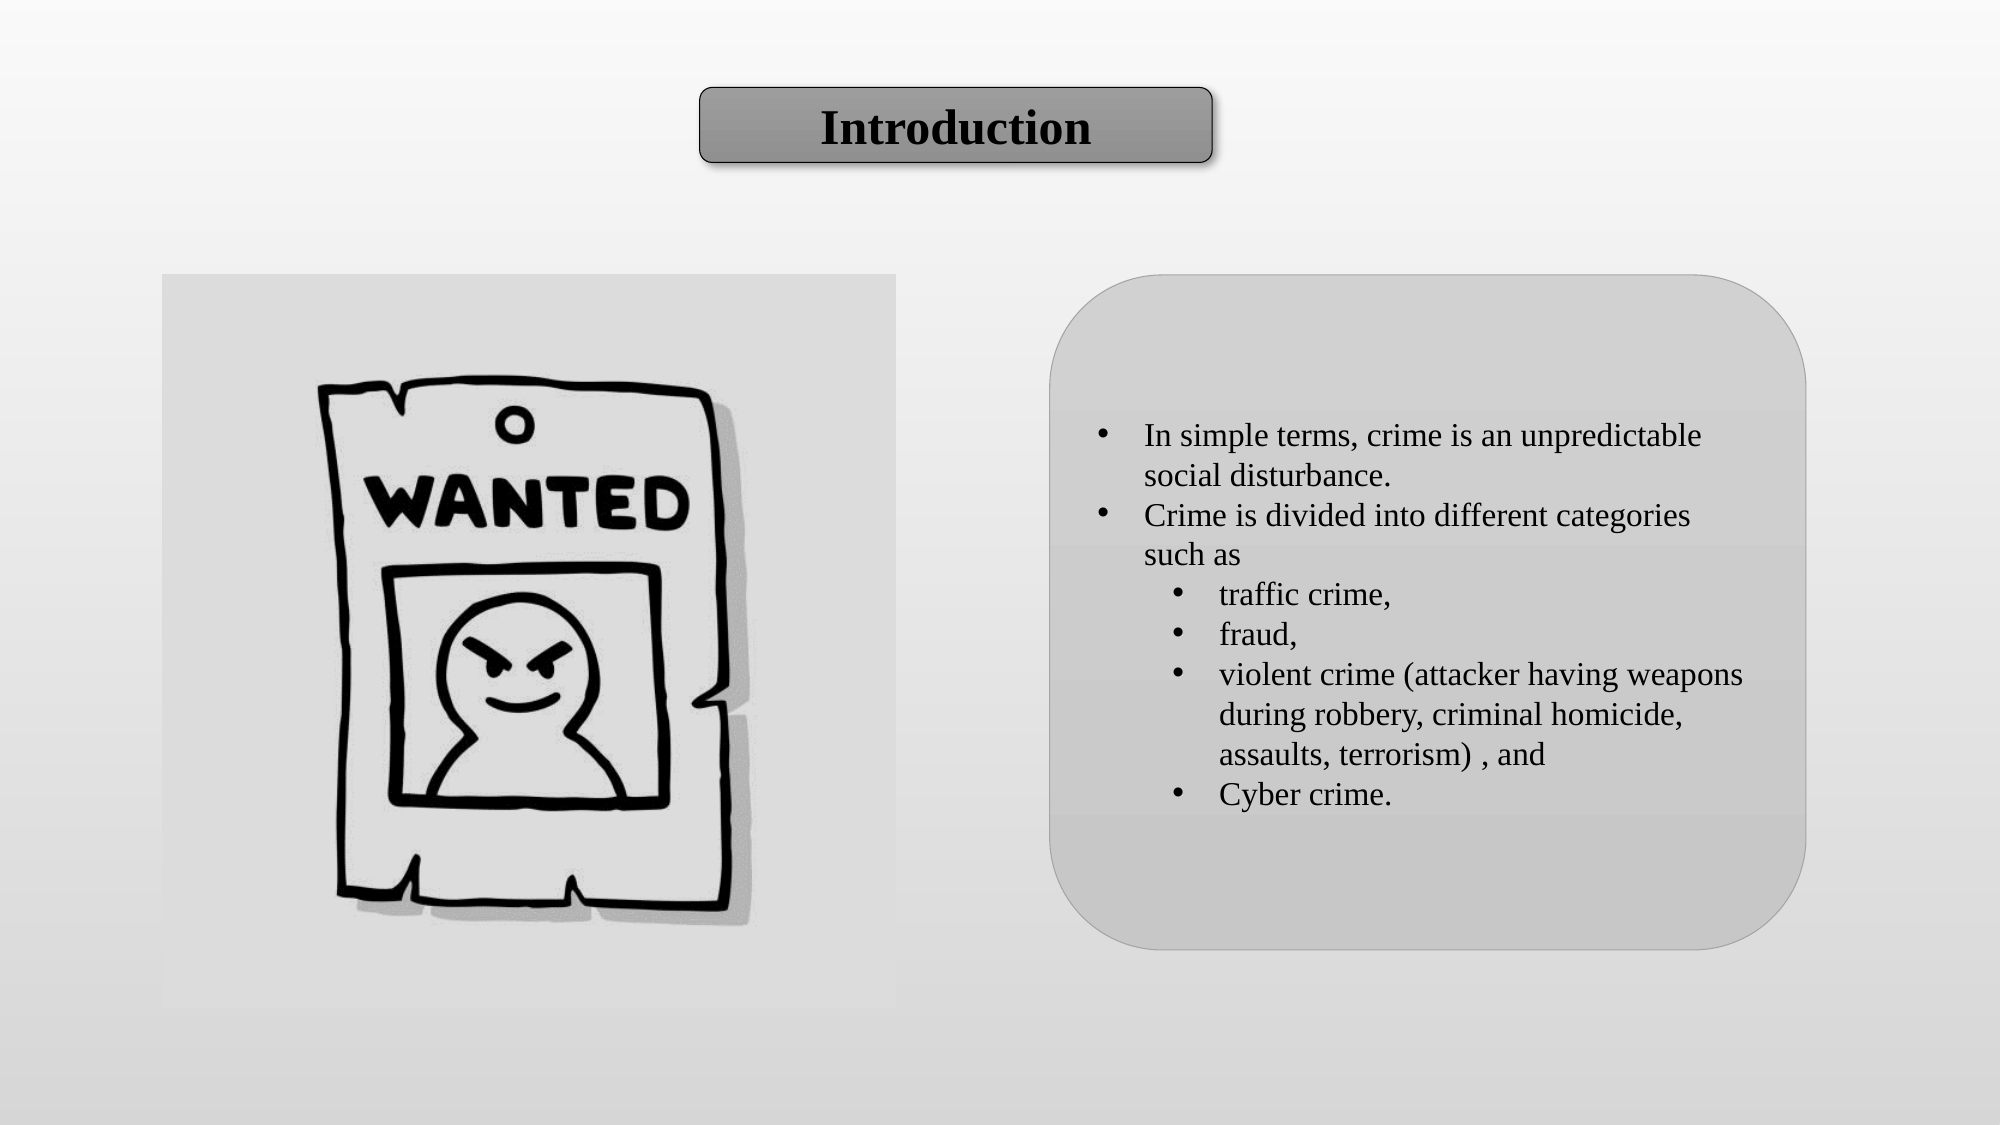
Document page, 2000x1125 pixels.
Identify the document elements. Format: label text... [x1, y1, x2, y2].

text_box Introduction [699, 86, 1213, 163]
picture [162, 274, 896, 1009]
text_box In simple terms, crime is an unpredictable social disturbance. Crime is divided into different categories such as traffic crime, fraud, violent crime (attacker having weapons during robbery, criminal homicide, assaults, terrorism) , and Cyber crime. [1049, 274, 1807, 951]
